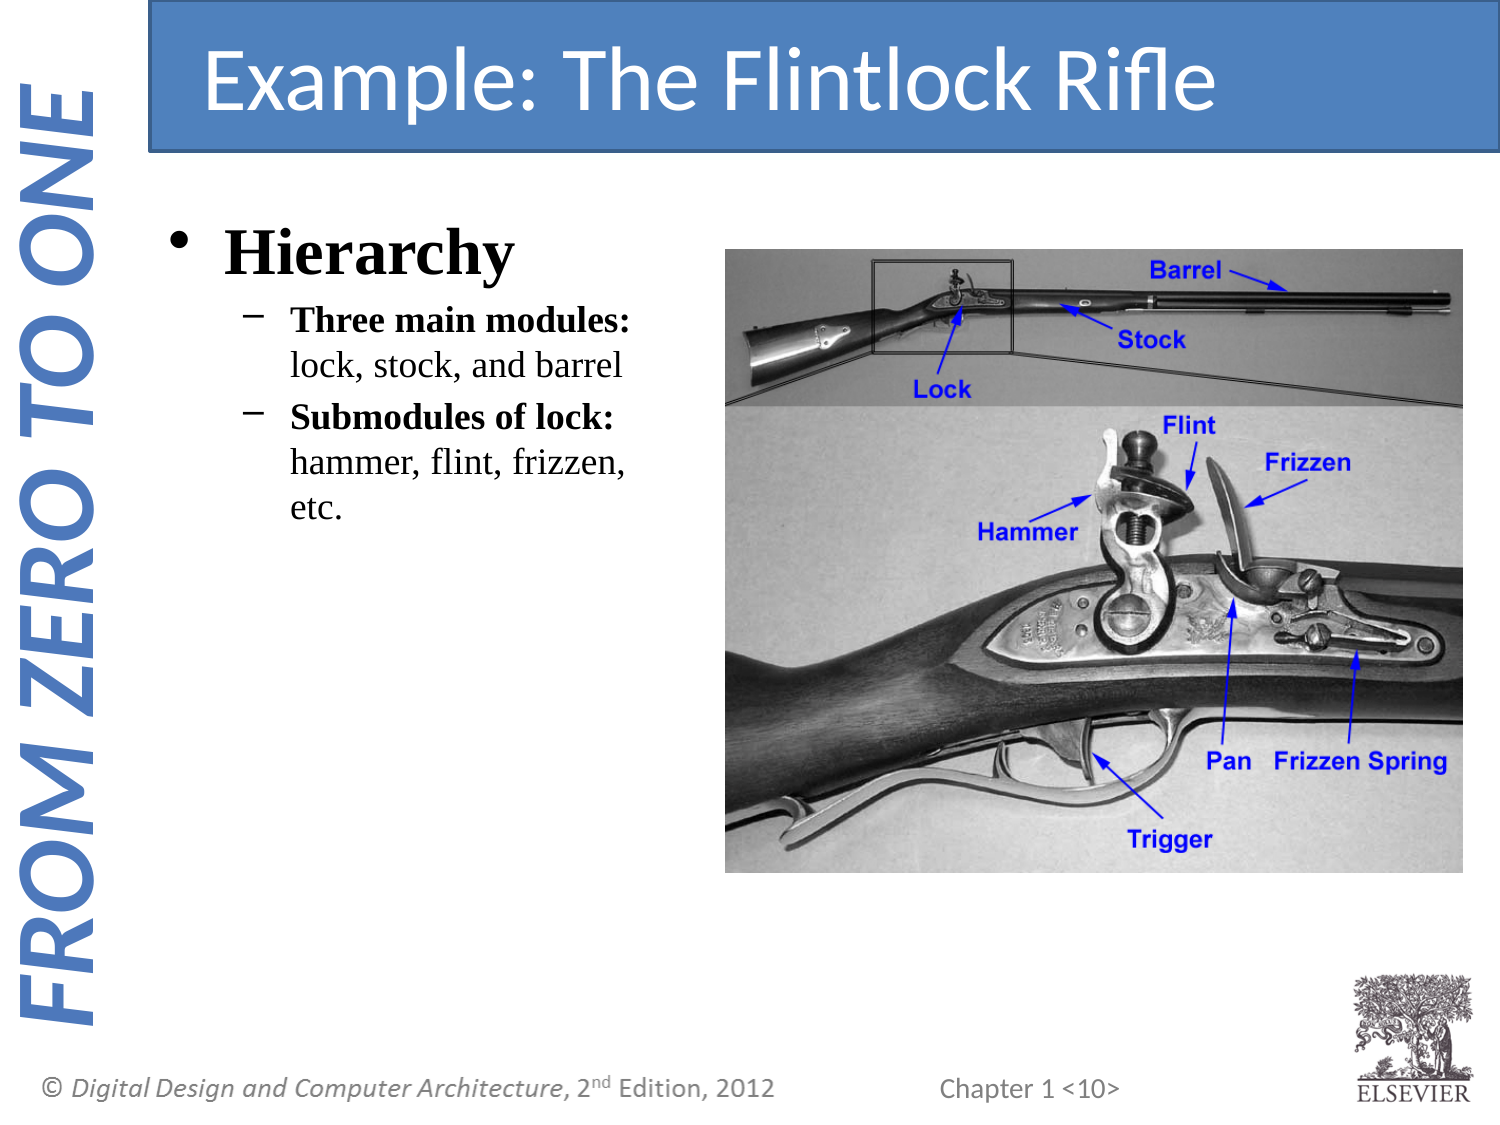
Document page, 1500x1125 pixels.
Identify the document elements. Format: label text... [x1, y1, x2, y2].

text_box [87, 174, 1413, 1025]
text_box Hierarchy Three main modules: lock, stock, and barrel Submodules of lock: hammer, flint, frizzen, etc. [153, 200, 700, 1050]
text_box Example: The Flintlock Rifle [187, 11, 1488, 136]
picture [0, 0, 1500, 1125]
